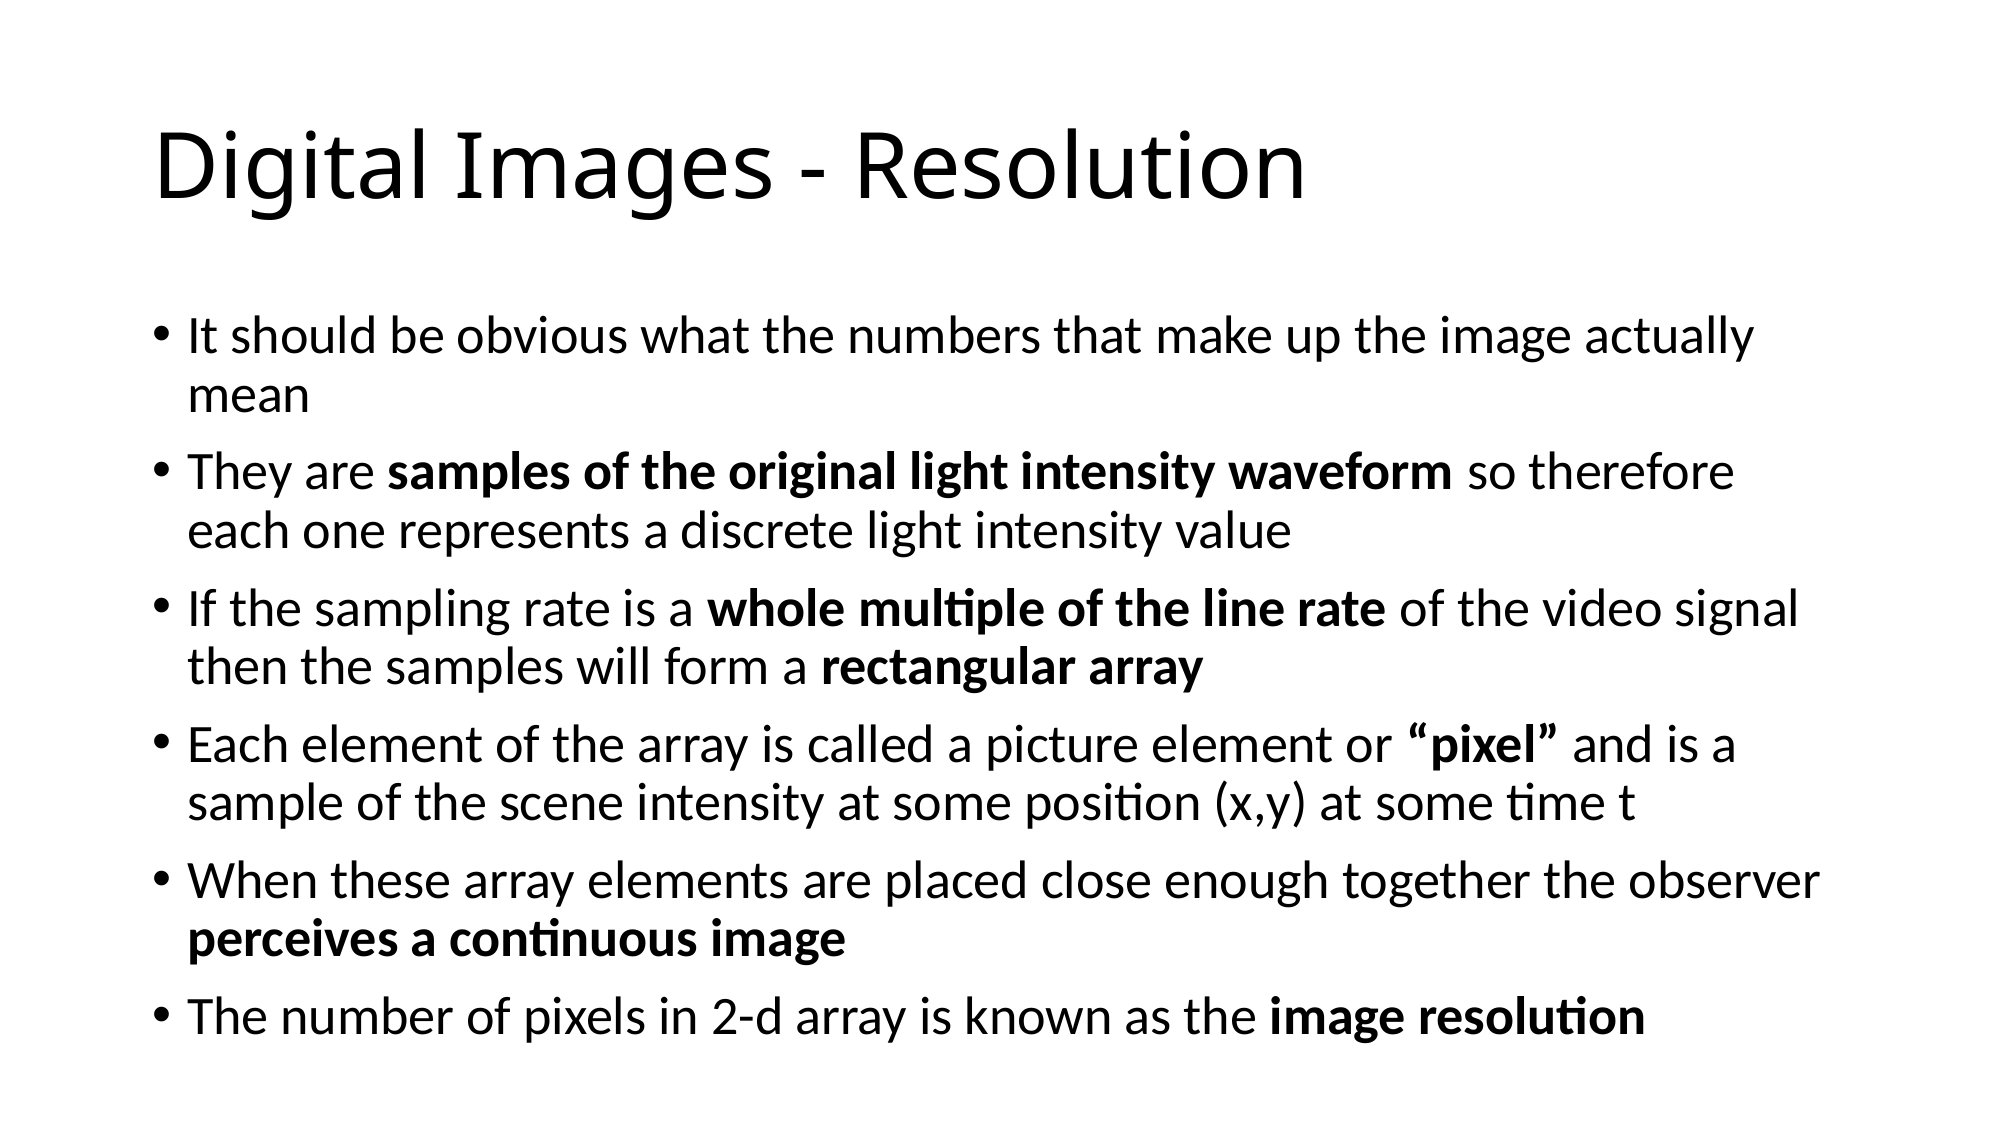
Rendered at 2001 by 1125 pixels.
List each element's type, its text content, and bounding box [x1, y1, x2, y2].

title Digital Images - Resolution [137, 59, 1863, 278]
list It should be obvious what the numbers that make up the image actually mean They are samples of the original light intensity waveform so therefore each one represents a discrete light intensity value If the sampling rate is a whole multiple of the line rate of the video signal then the samples will form a rectangular array Each element of the array is called a picture element or “pixel” and is a sample of the scene intensity at some position (x,y) at some time t When these array elements are placed close enough together the observer perceives a continuous image The number of pixels in 2-d array is known as the image resolution [137, 299, 1863, 1056]
